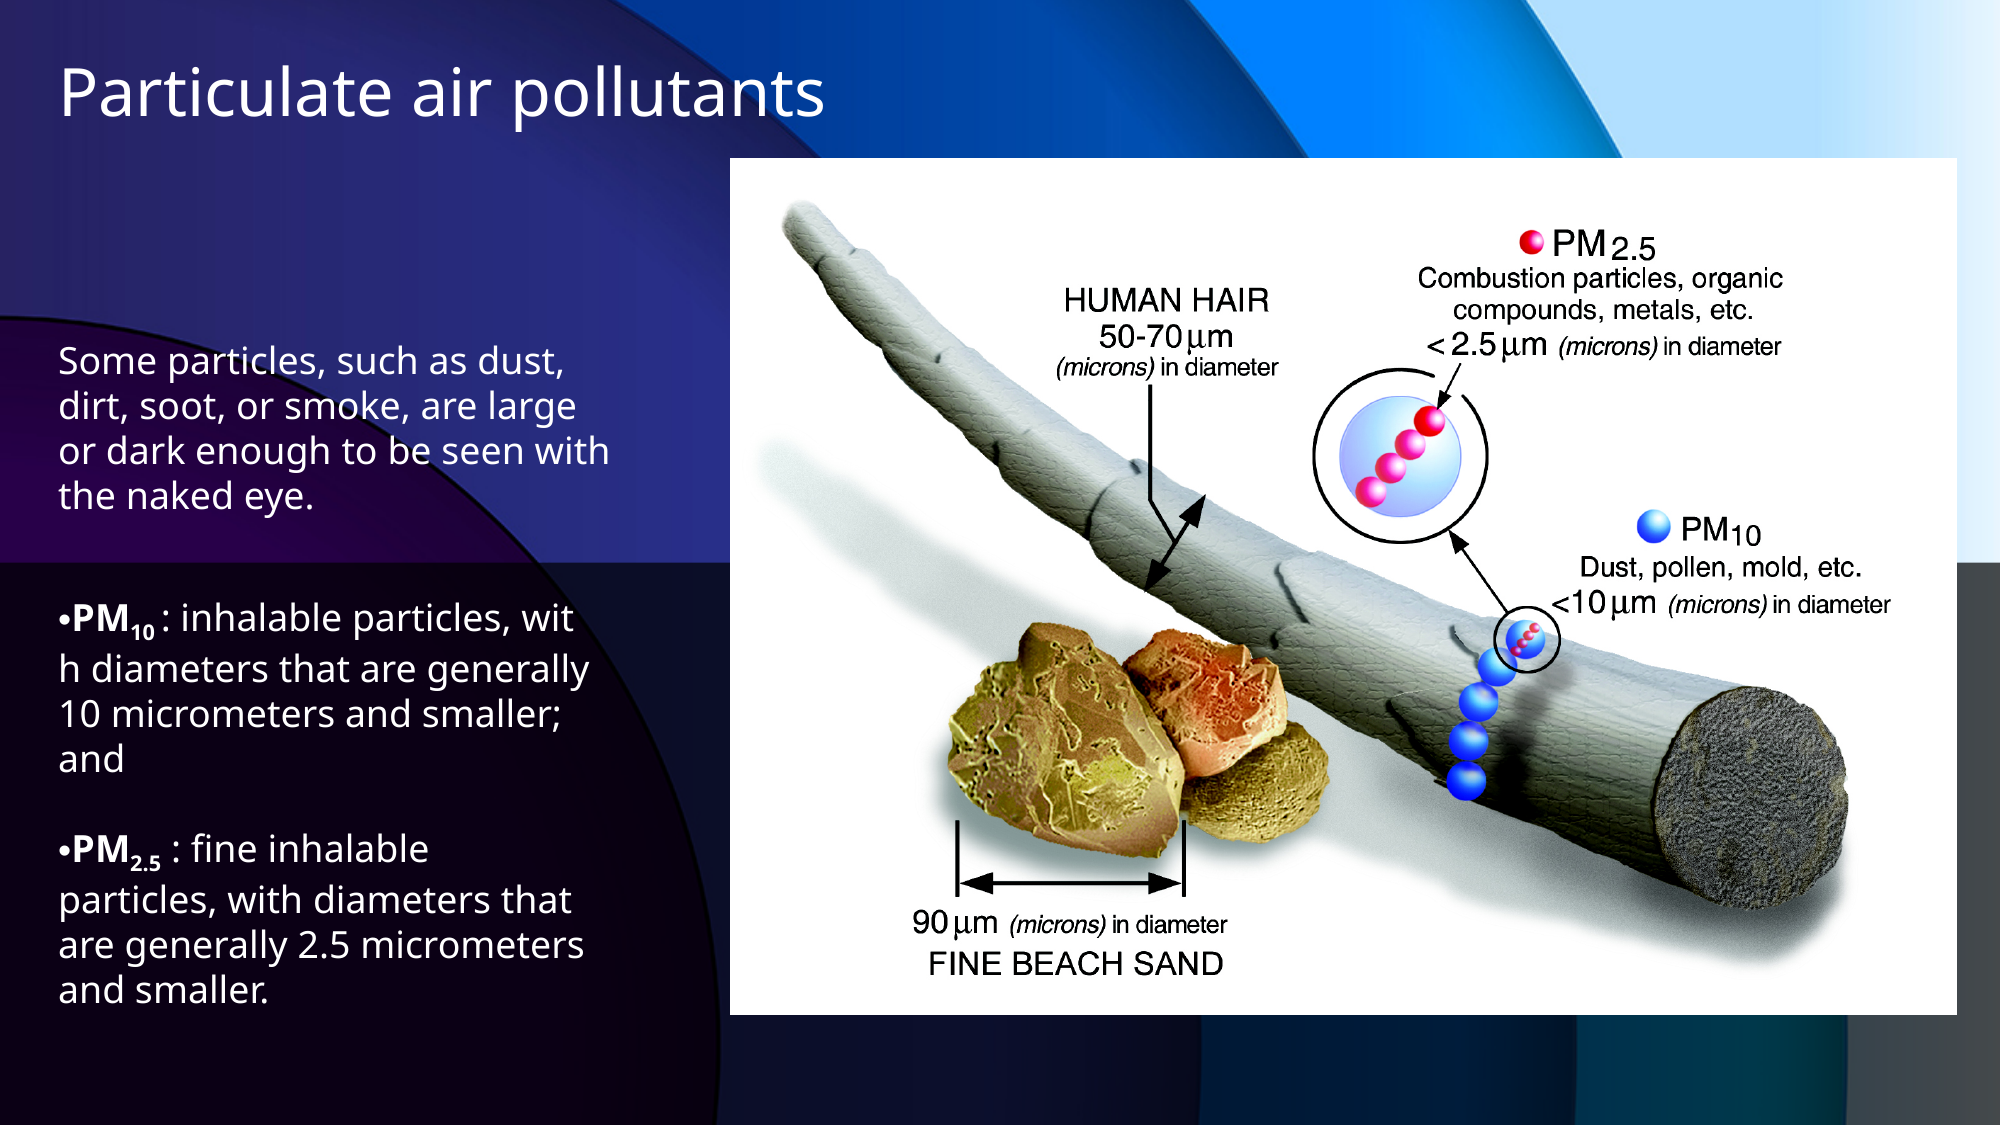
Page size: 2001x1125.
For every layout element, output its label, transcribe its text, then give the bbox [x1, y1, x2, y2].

picture [0, 0, 2000, 1125]
text_box Particulate air pollutants [43, 42, 2000, 138]
text_box PM10 : inhalable particles, with diameters that are generally 10 micrometers and smaller; and PM2.5 : fine inhalable particles, with diameters that are generally 2.5 micrometers and smaller. [43, 586, 608, 1019]
text_box Some particles, such as dust, dirt, soot, or smoke, are large or dark enough to be seen with the naked eye. [43, 329, 638, 525]
